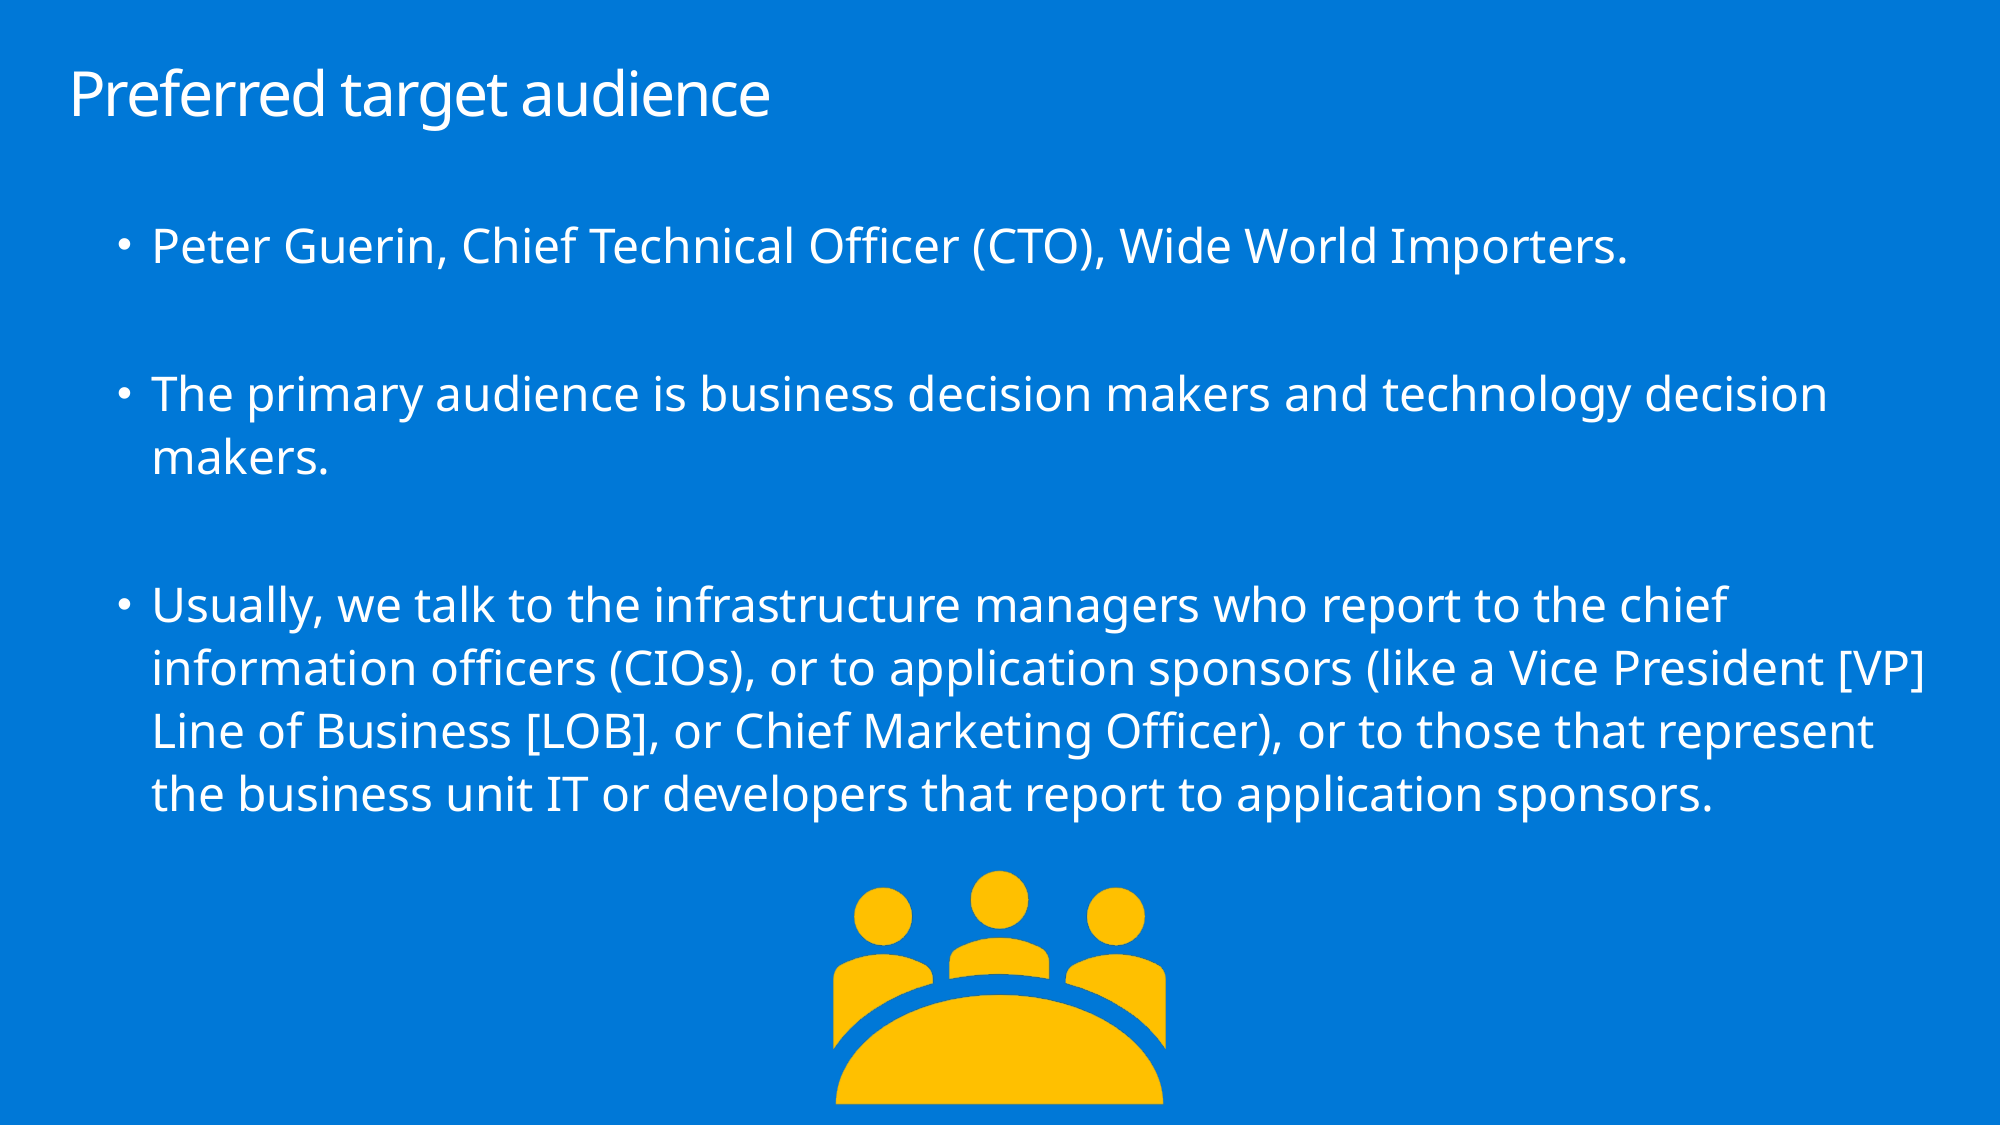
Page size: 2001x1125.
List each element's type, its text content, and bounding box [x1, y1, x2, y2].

picture [800, 787, 1200, 1125]
list Peter Guerin, Chief Technical Officer (CTO), Wide World Importers. The primary audience is business decision makers and technology decision makers. Usually, we talk to the infrastructure managers who report to the chief information officers (CIOs), or to application sponsors (like a Vice President [VP] Line of Business [LOB], or Chief Marketing Officer), or to those that represent the business unit IT or developers that report to application sponsors. [44, 195, 1956, 907]
title Preferred target audience [44, 47, 1957, 196]
